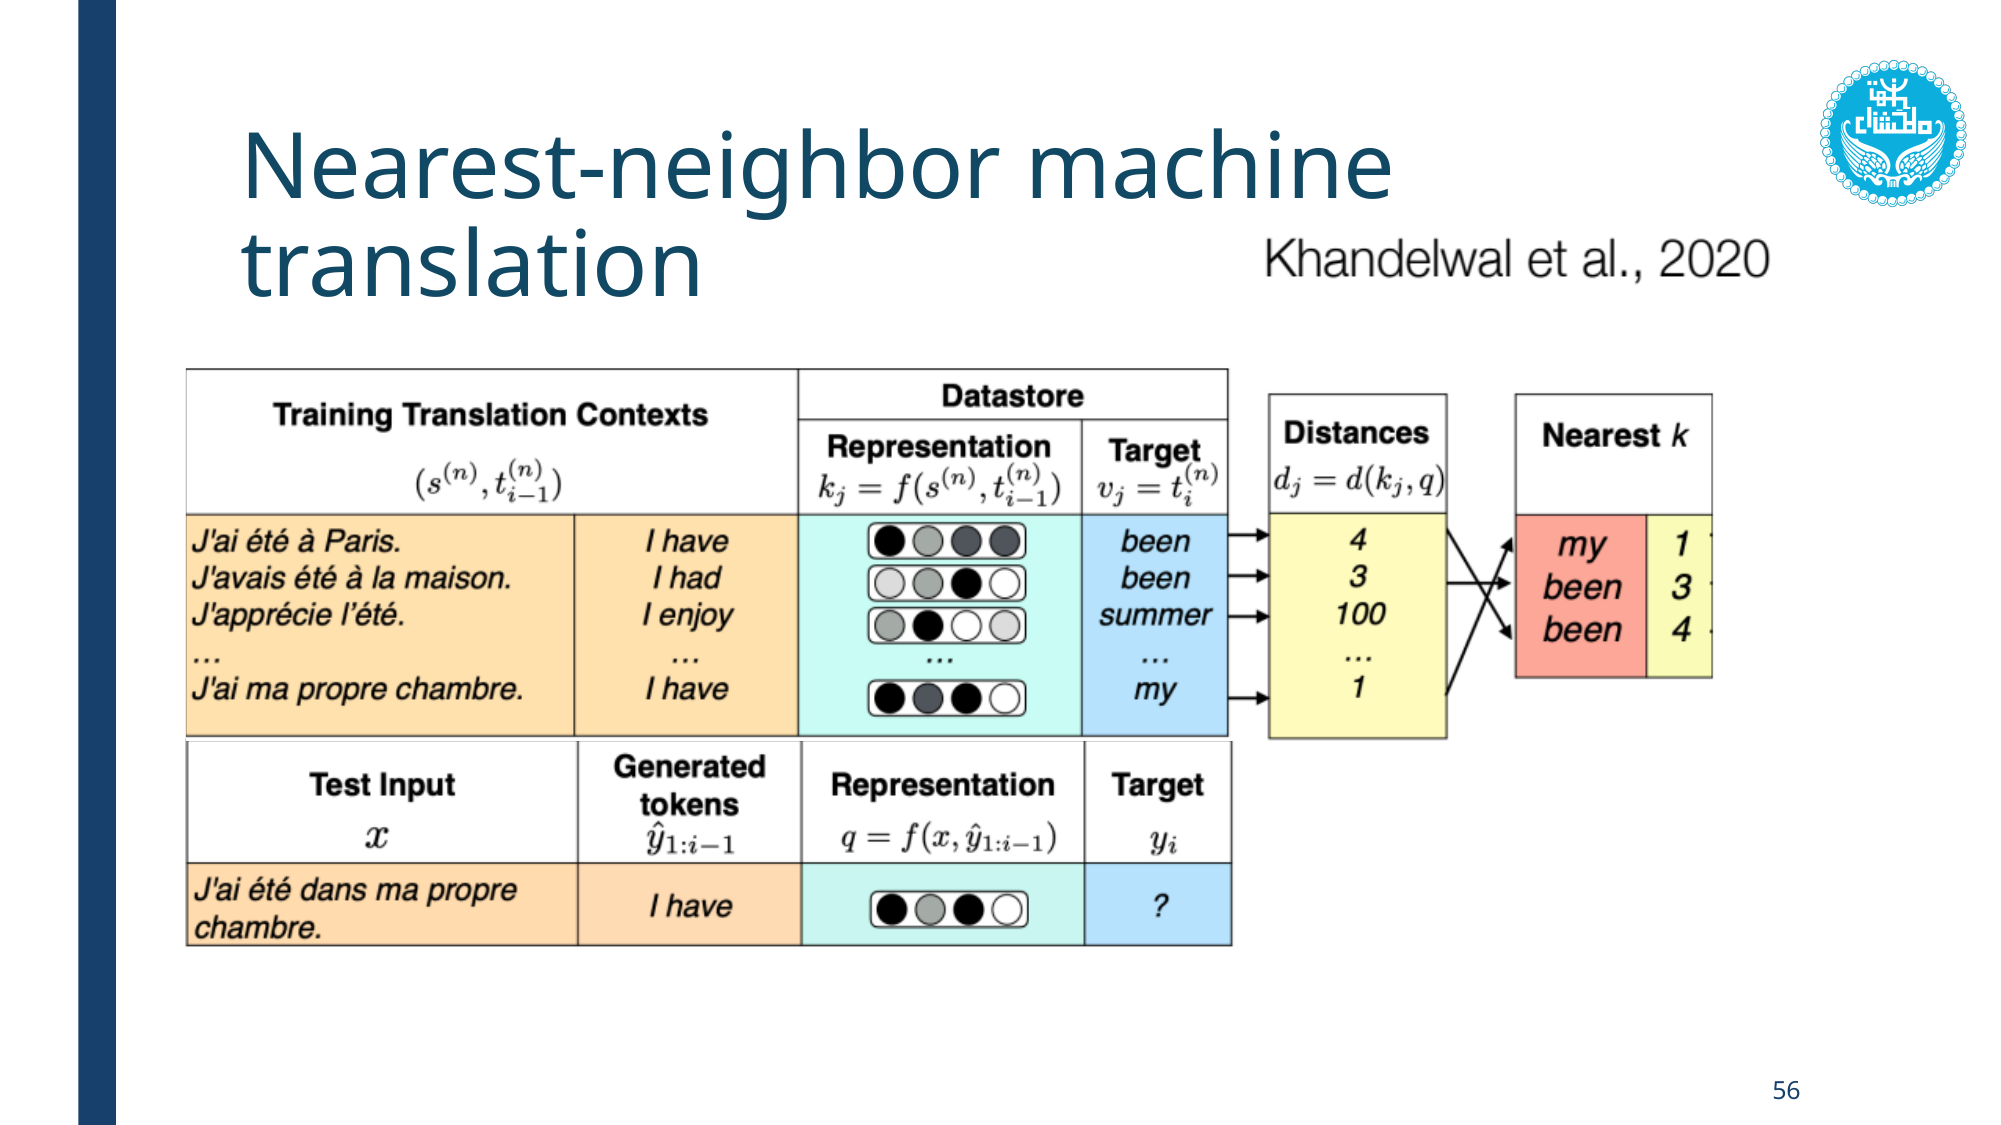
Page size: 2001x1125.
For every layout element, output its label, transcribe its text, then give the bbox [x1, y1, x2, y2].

picture [181, 367, 1718, 950]
picture [1819, 58, 1968, 208]
title Nearest-neighbor machine translation [225, 112, 1800, 357]
picture [1252, 218, 1775, 290]
slide_number 56 [1553, 1058, 1816, 1125]
